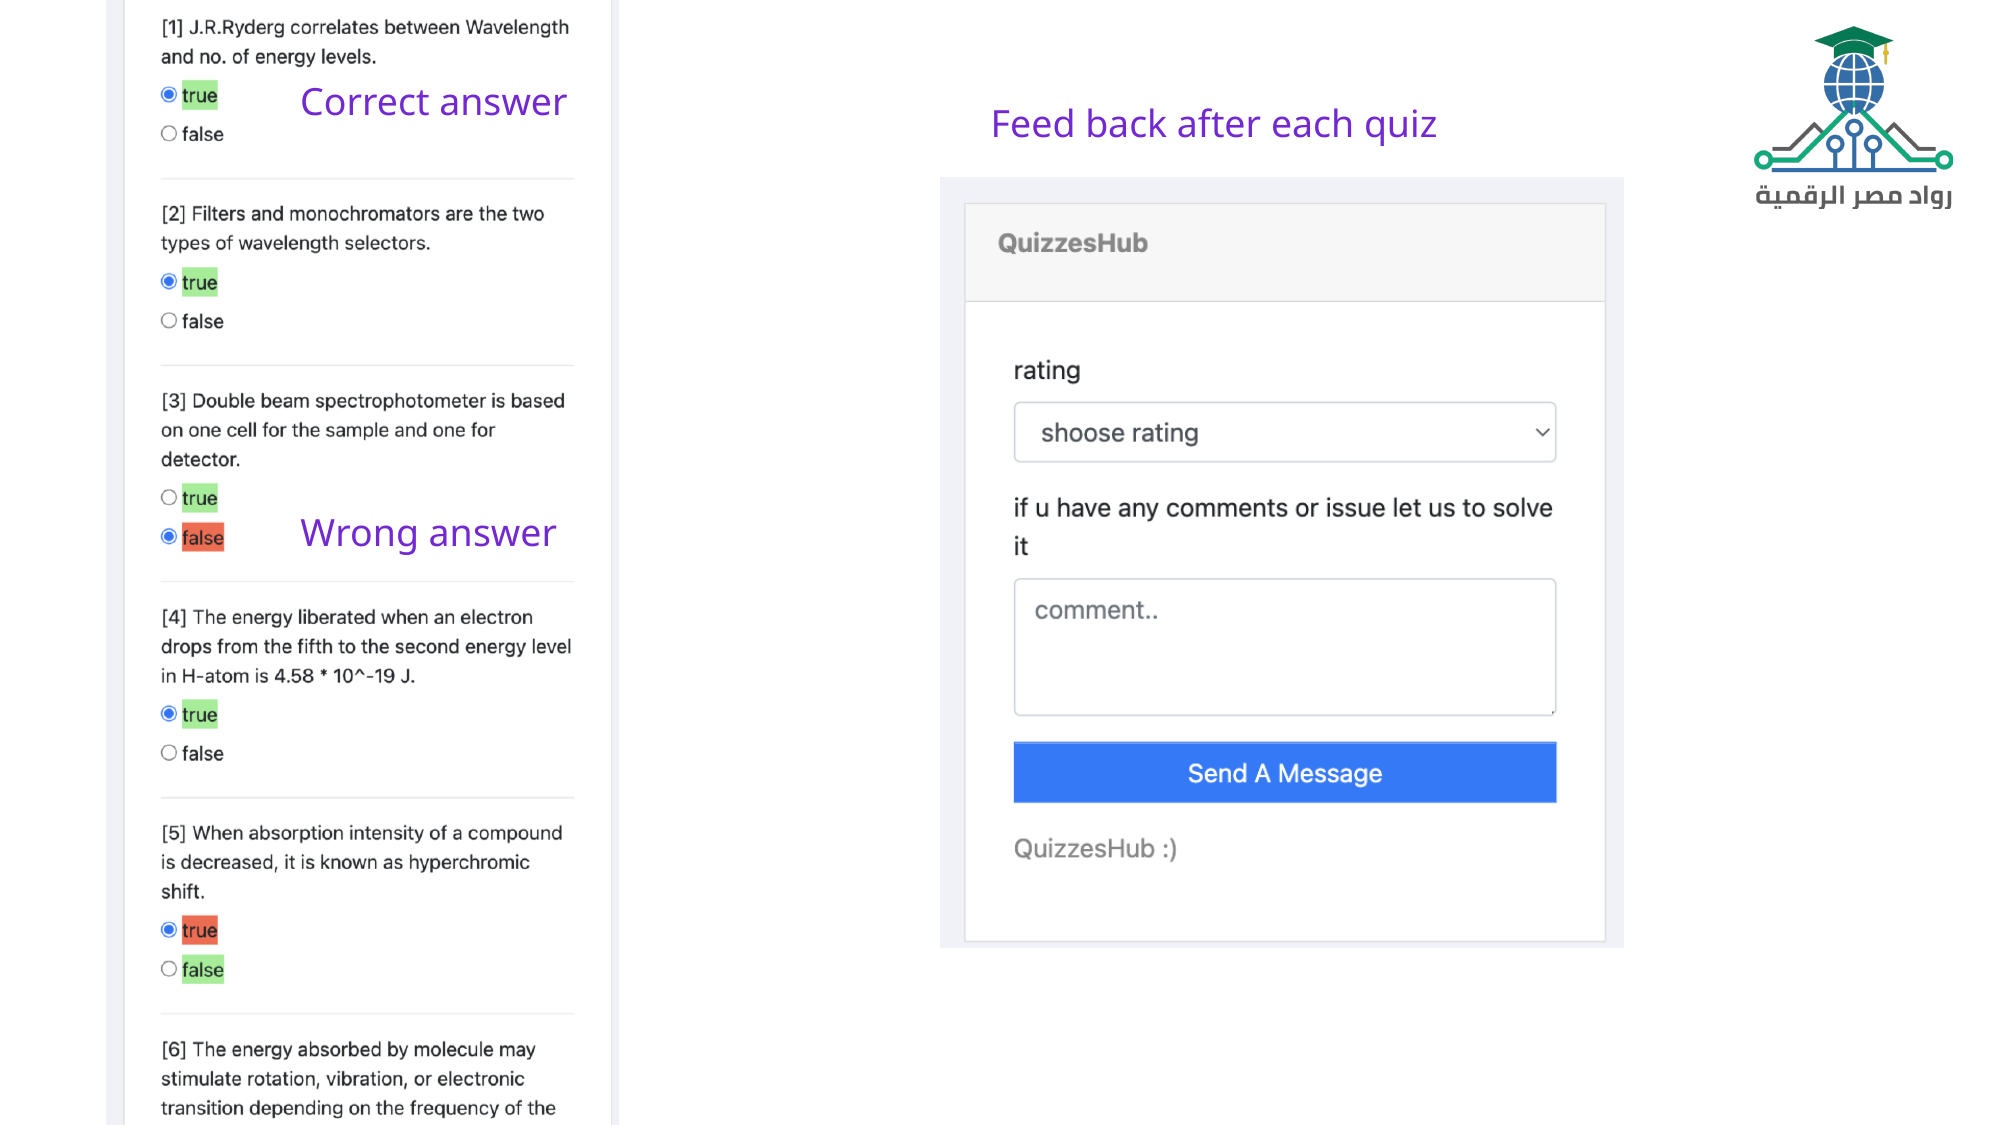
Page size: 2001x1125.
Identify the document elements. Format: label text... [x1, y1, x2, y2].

picture [940, 176, 1625, 949]
text_box Feed back after each quiz [975, 92, 1453, 153]
picture [106, 0, 619, 1125]
picture [1754, 25, 1954, 210]
